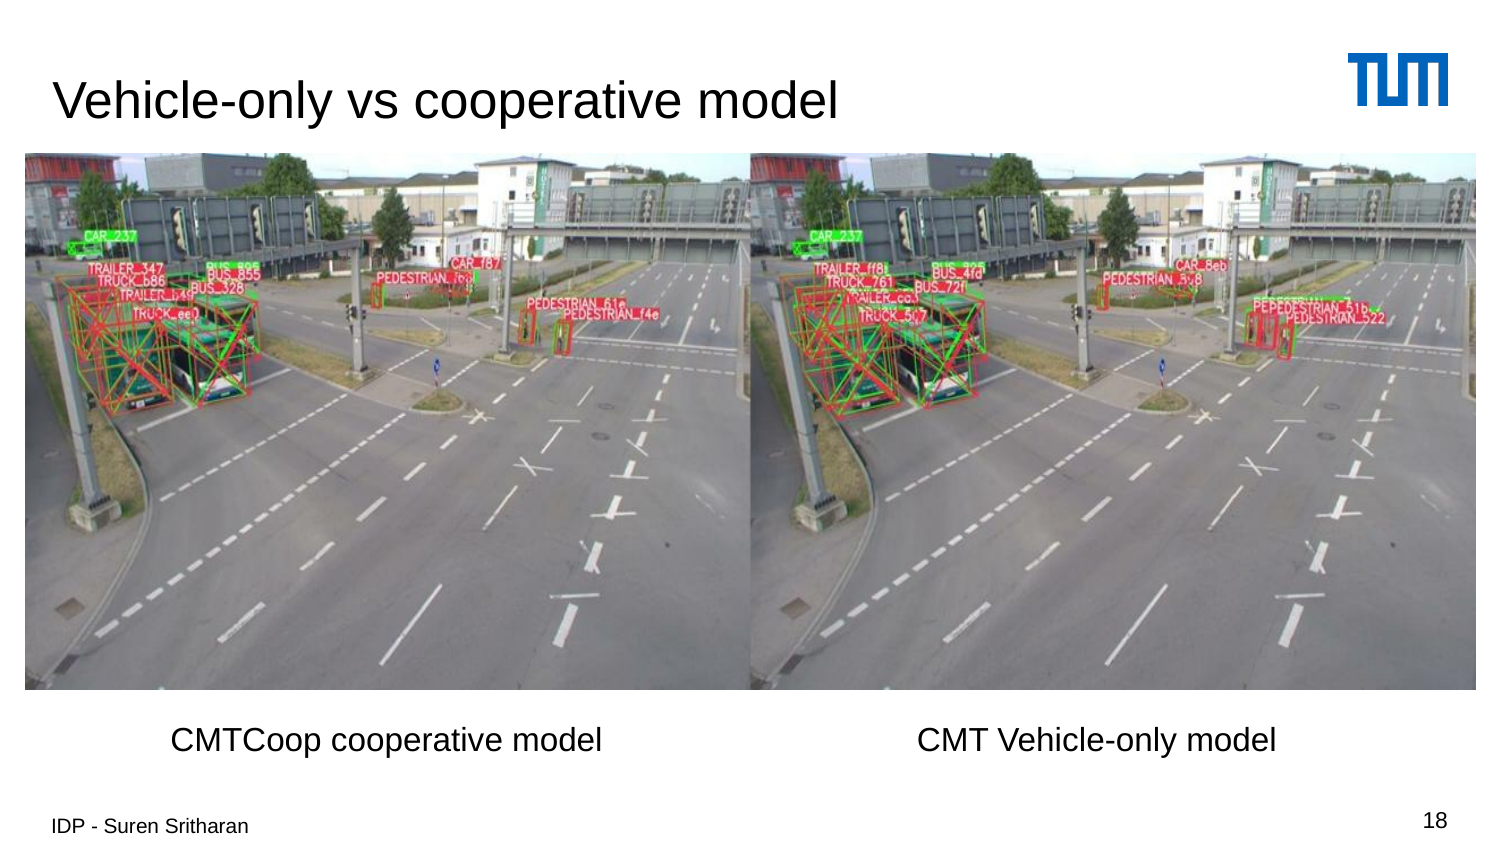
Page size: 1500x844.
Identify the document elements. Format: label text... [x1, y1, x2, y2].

title Vehicle-only vs cooperative model [52, 48, 1449, 152]
text_box CMTCoop cooperative model [140, 698, 633, 774]
footer IDP - Suren Sritharan [51, 796, 1112, 842]
text_box CMT Vehicle-only model [850, 698, 1343, 774]
slide_number ‹#› [1112, 796, 1448, 842]
picture [25, 153, 1476, 690]
